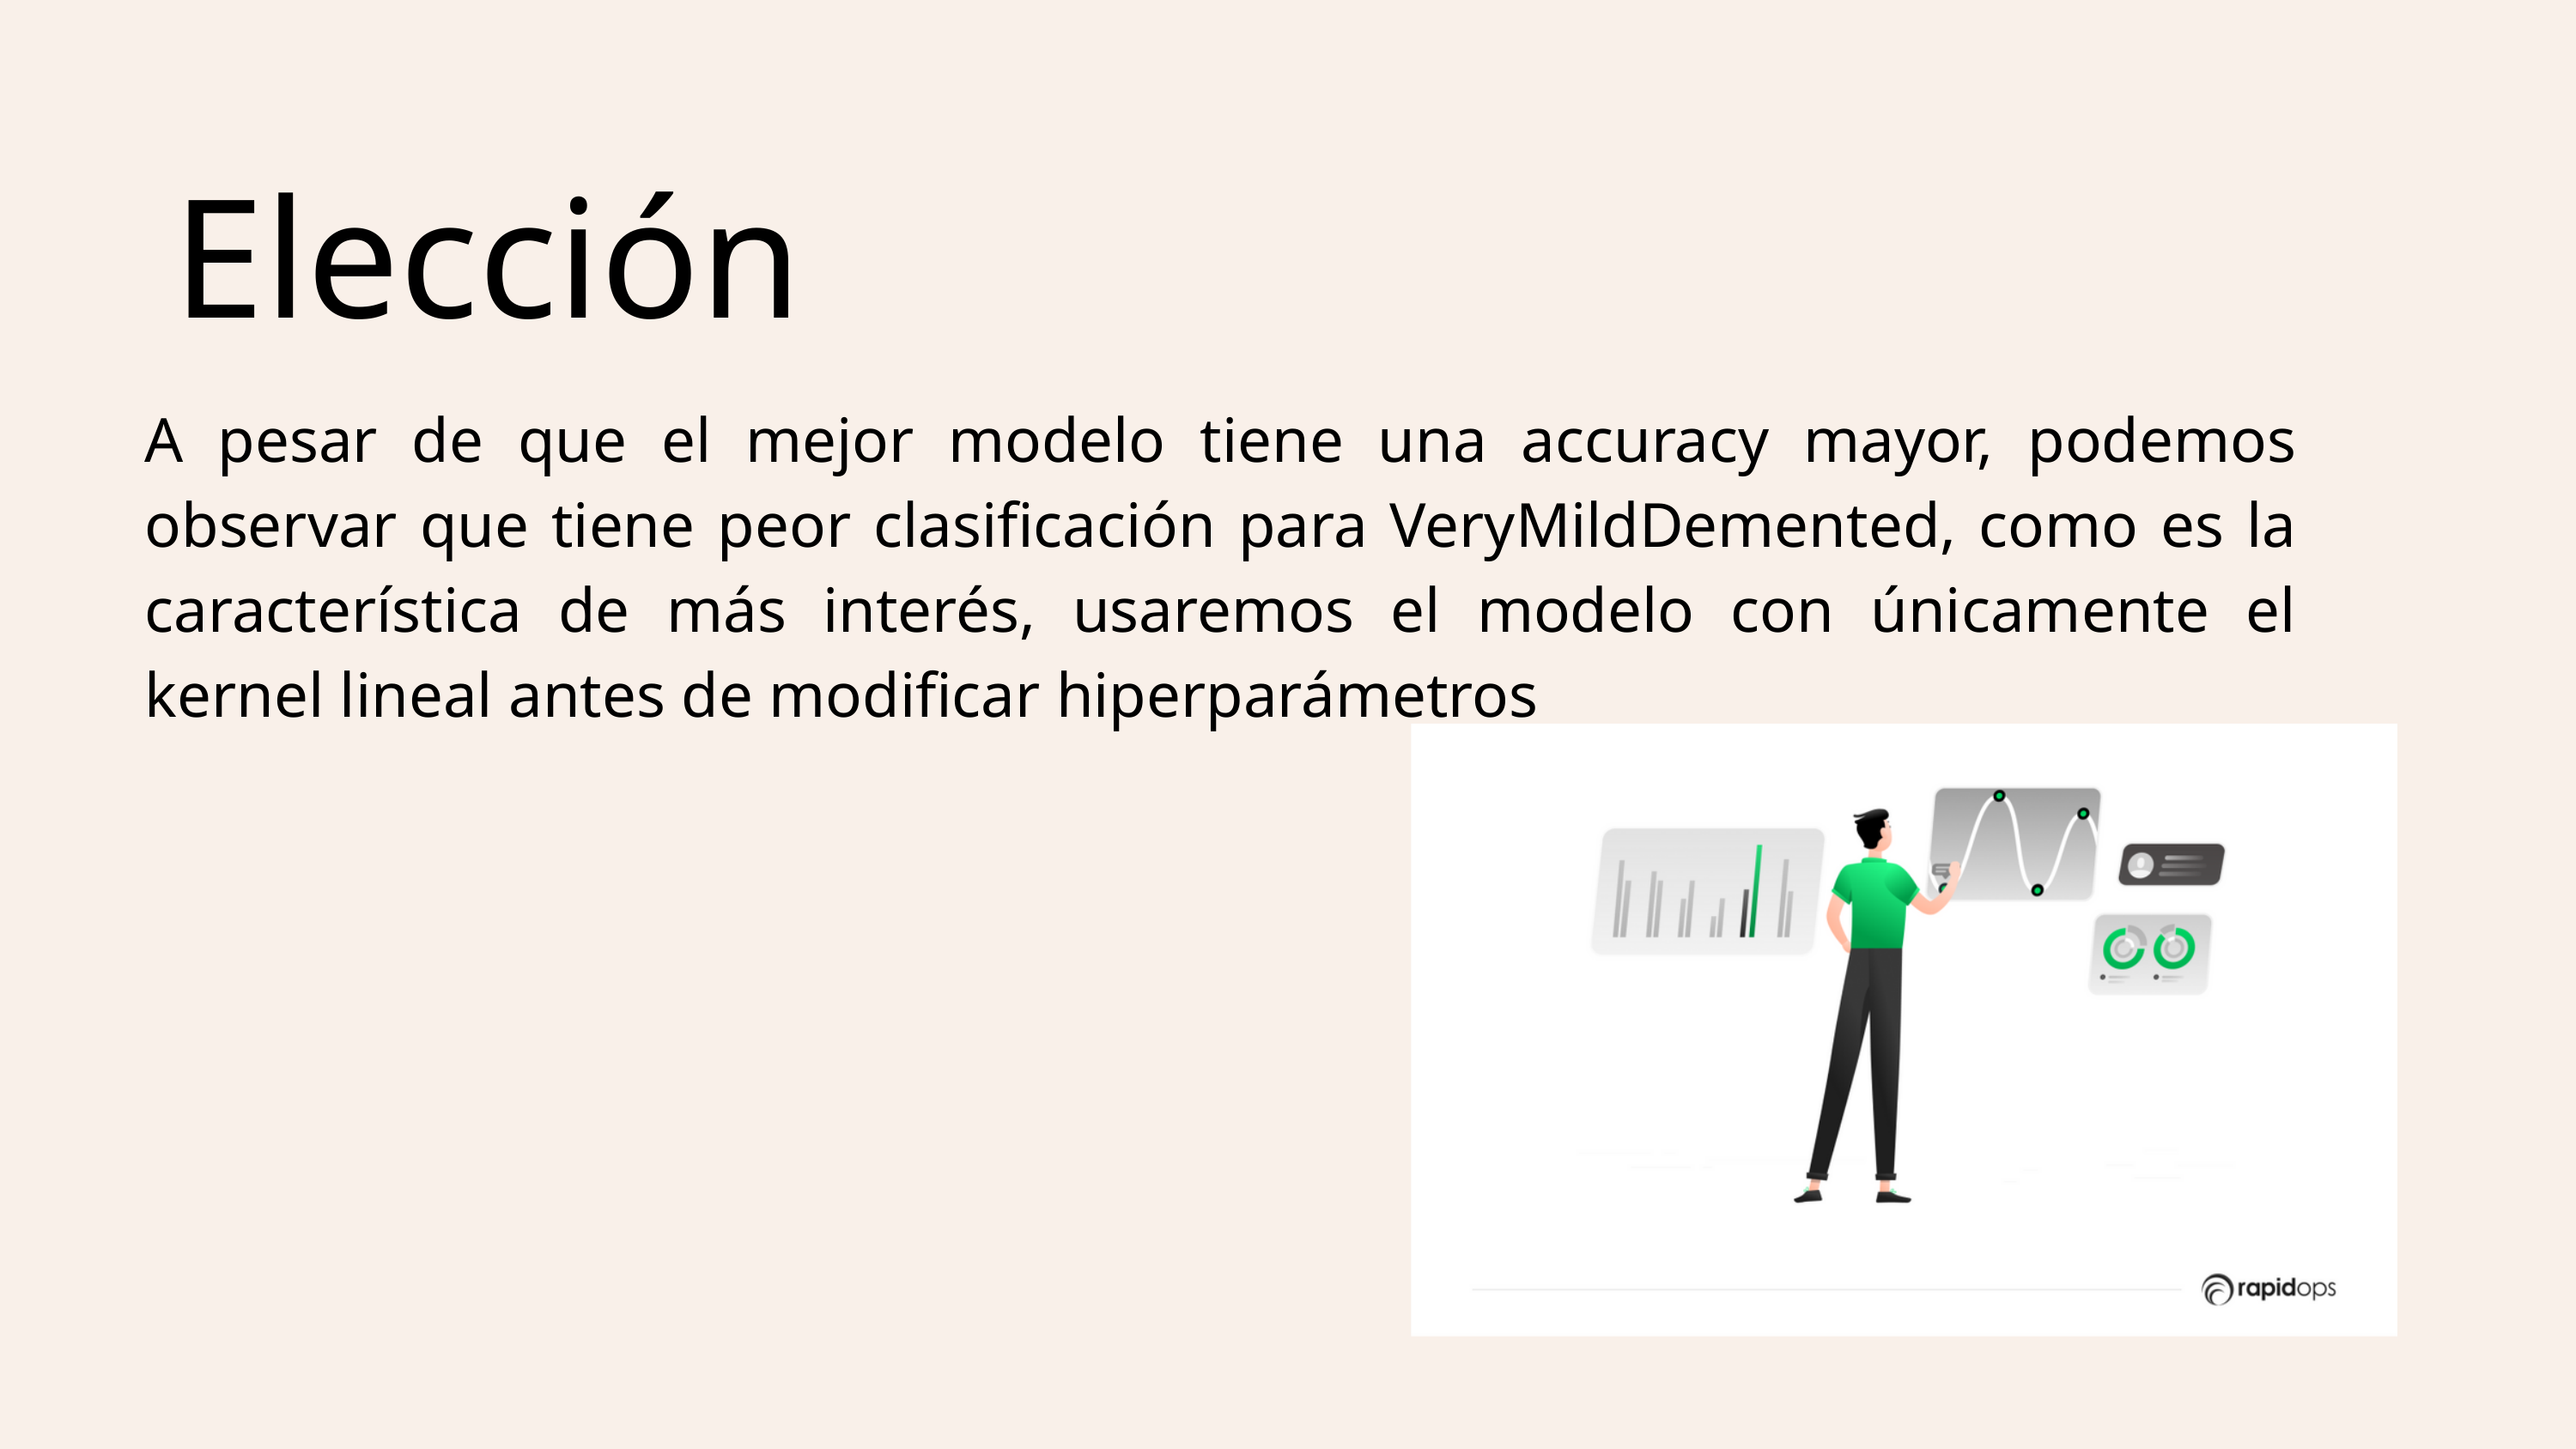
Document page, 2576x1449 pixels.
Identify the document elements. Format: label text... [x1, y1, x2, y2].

text_box [1411, 724, 2397, 1337]
text_box Elección [144, 120, 831, 351]
text_box A pesar de que el mejor modelo tiene una accuracy mayor, podemos observar que tiene peor clasificación para VeryMildDemented, como es la característica de más interés, usaremos el modelo con únicamente el kernel lineal antes de modificar hiperparámetros [144, 389, 2299, 730]
